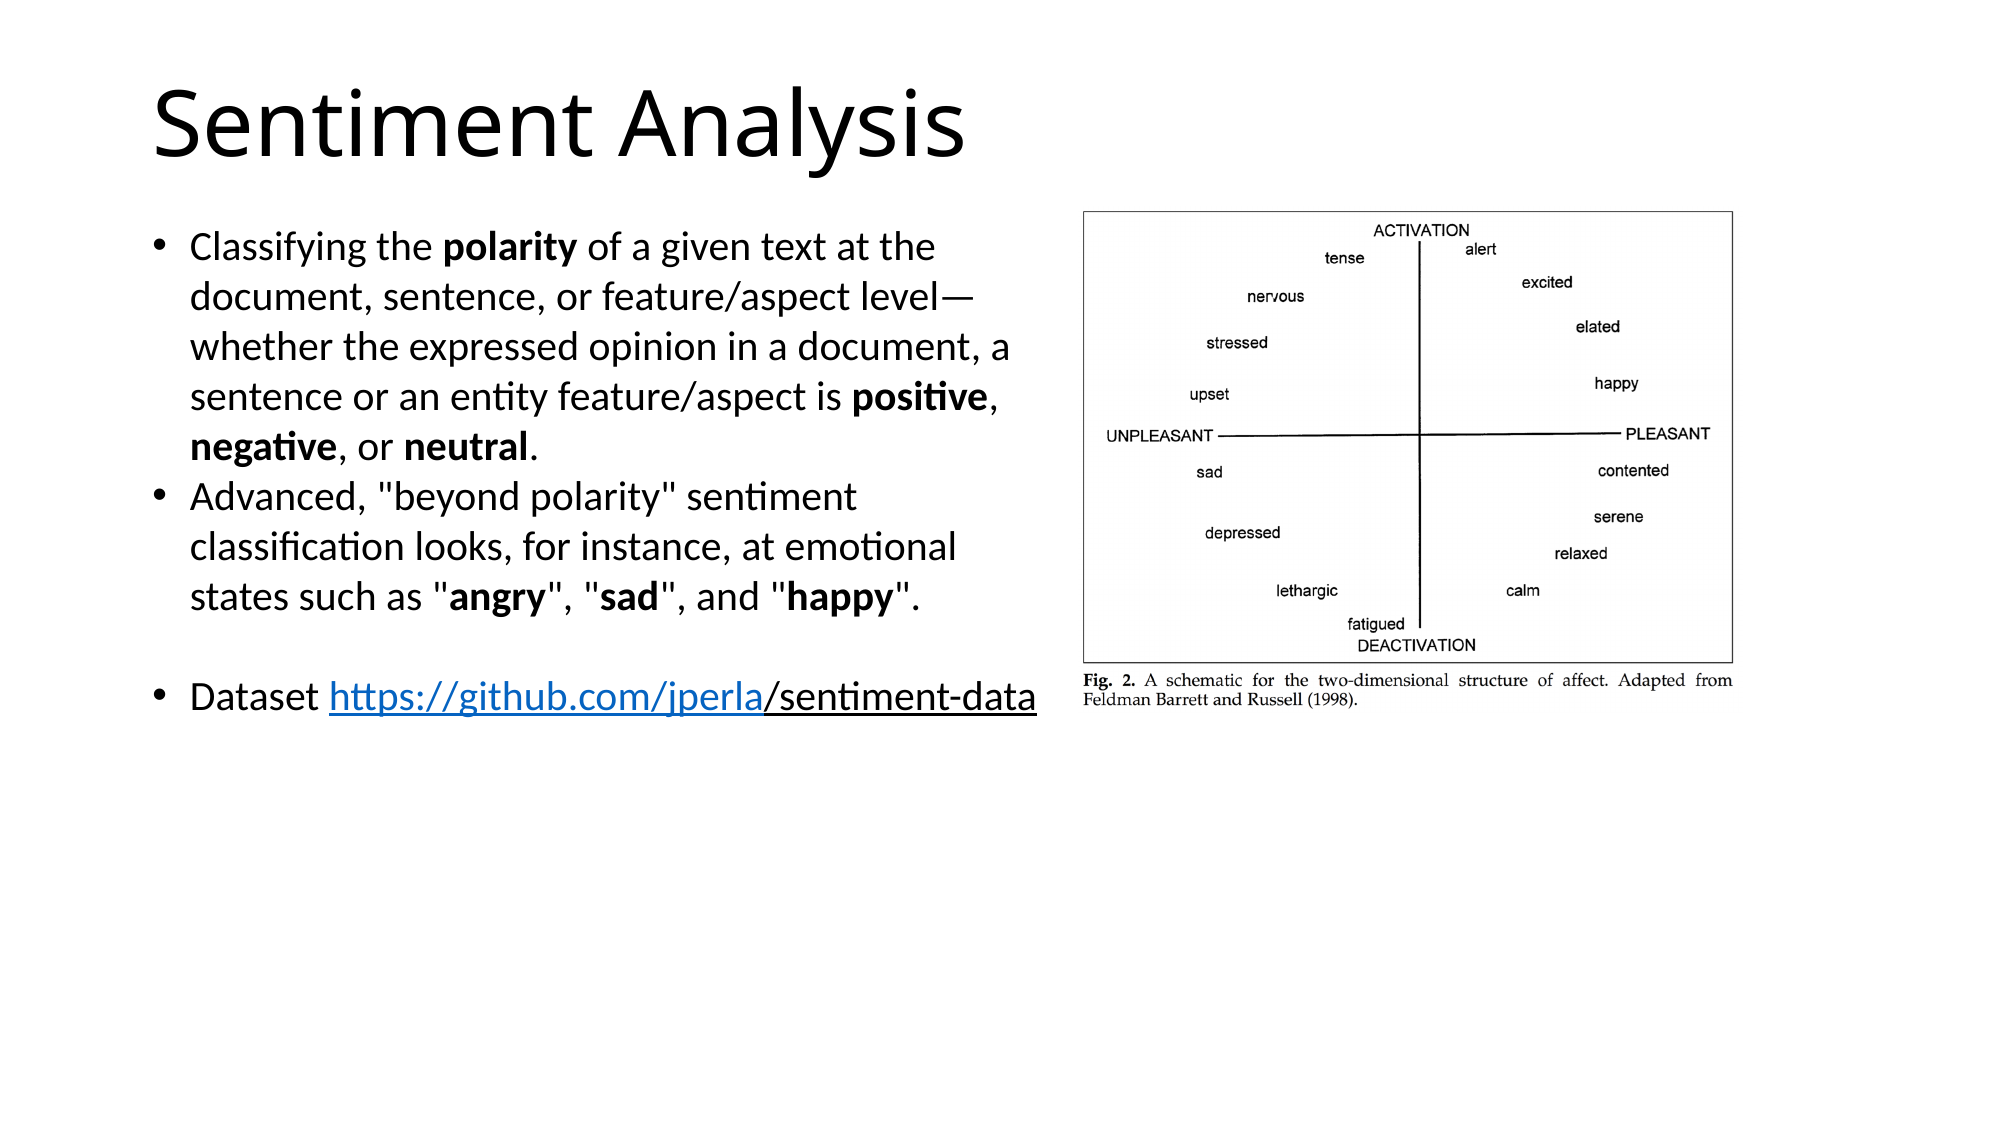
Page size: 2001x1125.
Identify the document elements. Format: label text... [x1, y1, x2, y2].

picture [1078, 206, 1990, 902]
title Sentiment Analysis [137, 59, 1863, 193]
list Classifying the polarity of a given text at the document, sentence, or feature/aspect level—whether the expressed opinion in a document, a sentence or an entity feature/aspect is positive, negative, or neutral. Advanced, "beyond polarity" sentiment classification looks, for instance, at emotional states such as "angry", "sad", and "happy". Dataset https://github.com/jperla/sentiment-data [137, 211, 1079, 1014]
